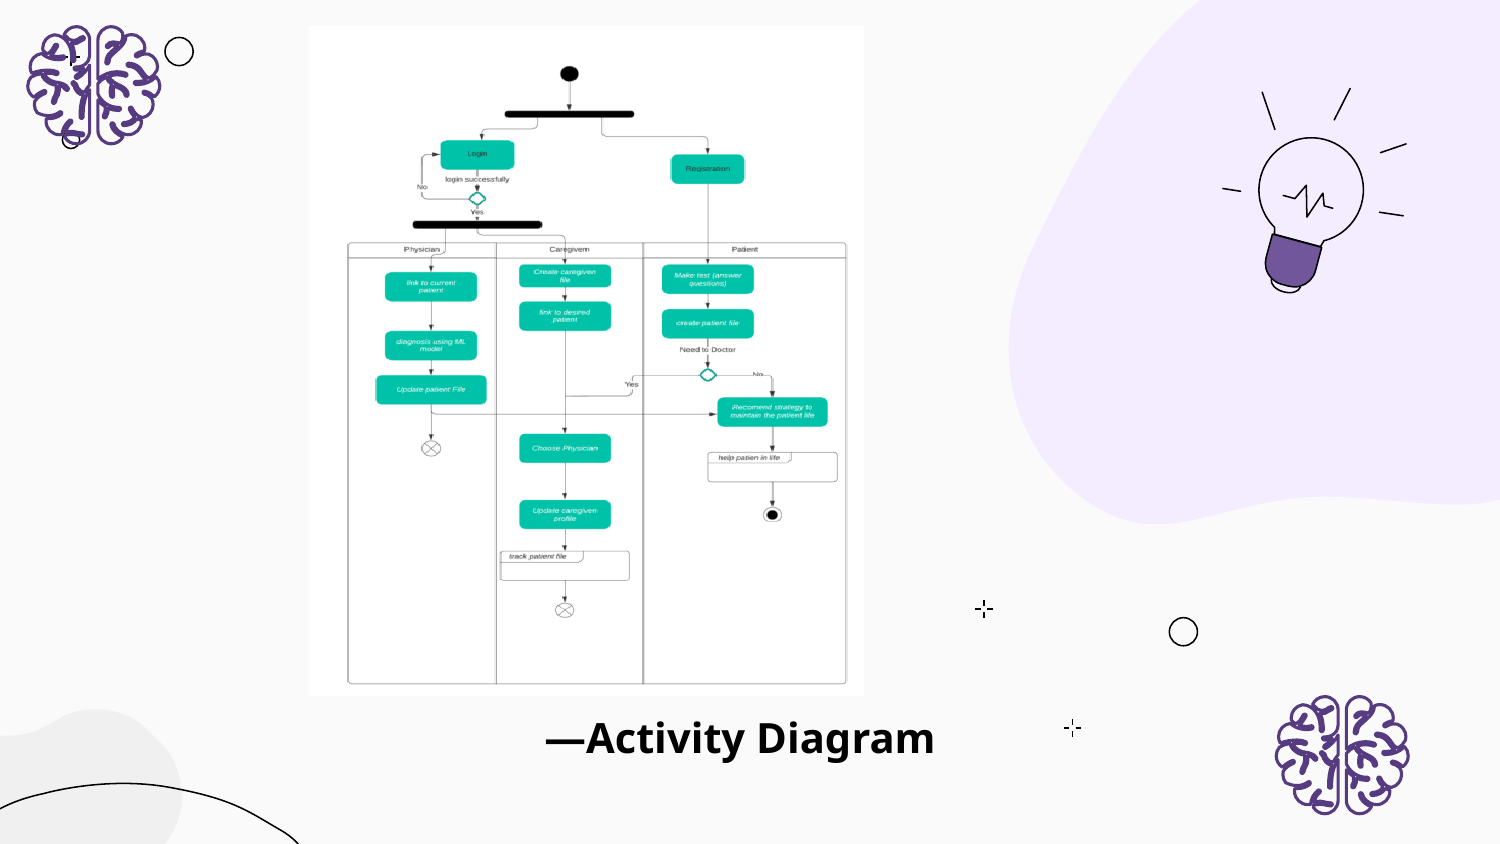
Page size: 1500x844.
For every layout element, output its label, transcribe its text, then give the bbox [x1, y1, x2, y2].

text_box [975, 600, 993, 618]
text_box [1222, 88, 1407, 295]
picture [309, 26, 865, 696]
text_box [27, 26, 161, 145]
title —Activity Diagram [310, 704, 1170, 769]
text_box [1275, 696, 1409, 814]
text_box [1008, 0, 1500, 525]
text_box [1063, 719, 1082, 737]
